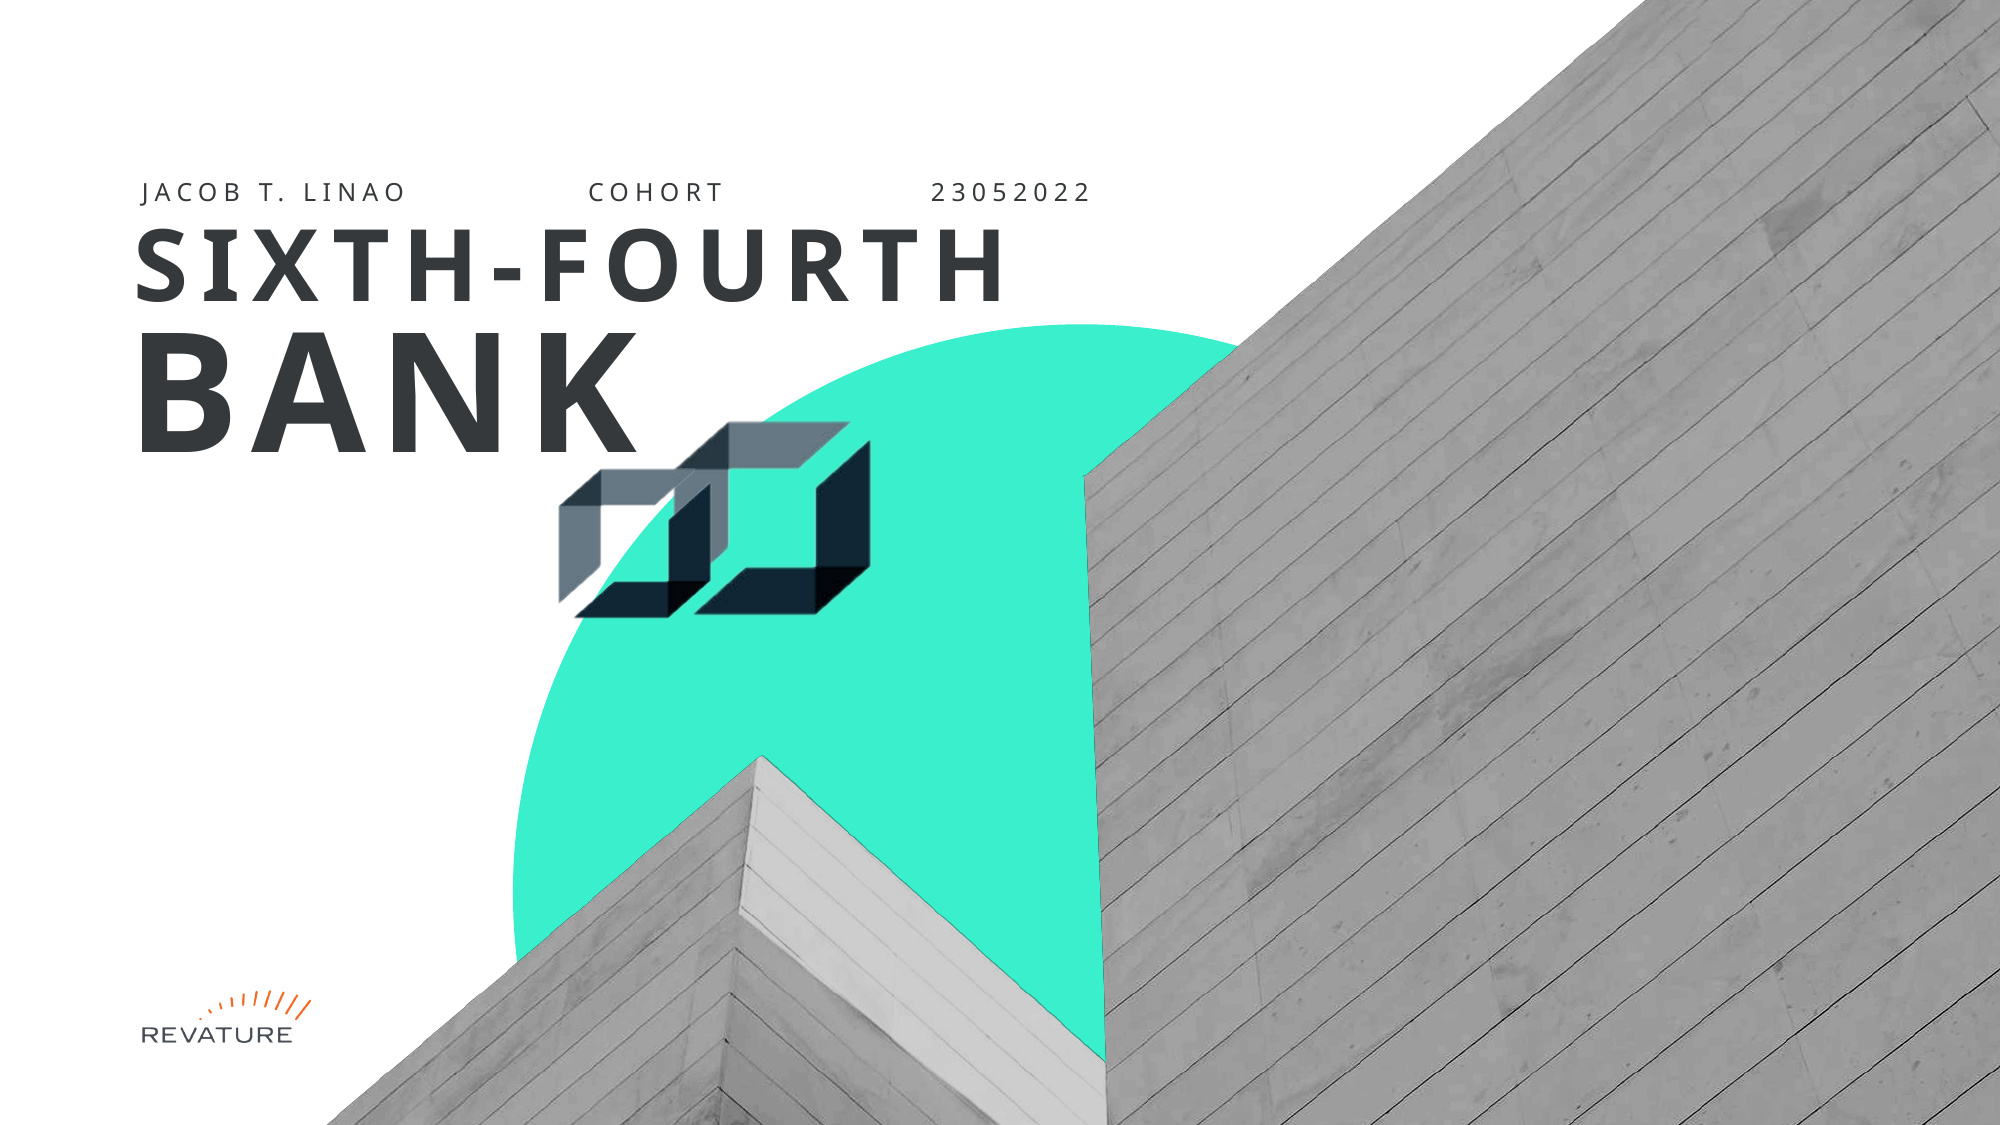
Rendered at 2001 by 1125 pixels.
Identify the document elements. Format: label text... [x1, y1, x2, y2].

picture [124, 0, 2000, 1125]
subtitle Jacob T. Linao Cohort 23052022 [141, 161, 1152, 225]
title Sixth-fourth [133, 215, 1144, 323]
text_box BANK [127, 308, 1137, 507]
